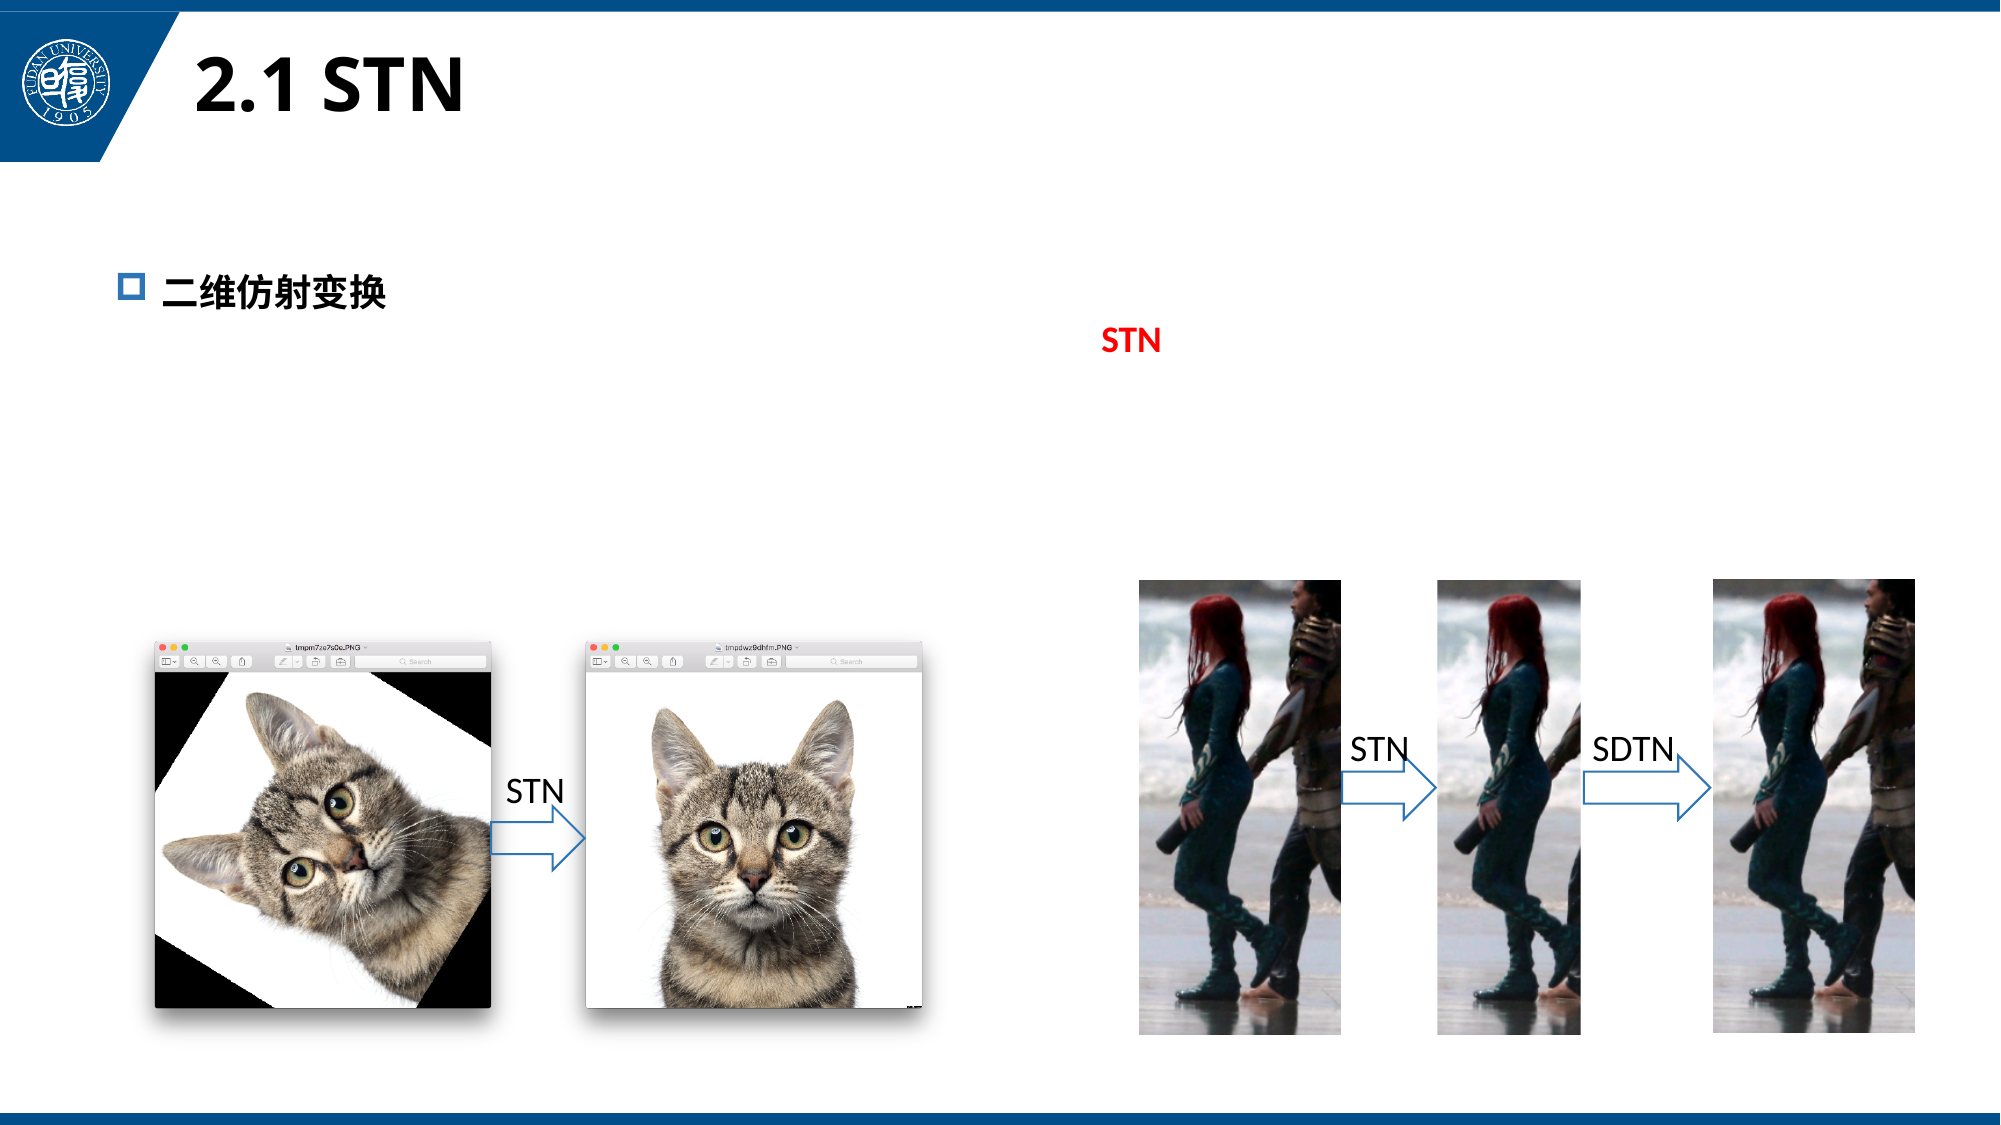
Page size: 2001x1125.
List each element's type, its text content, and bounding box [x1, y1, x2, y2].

text_box [522, 819, 554, 873]
picture [1437, 580, 1581, 1035]
text_box STN [1341, 716, 1429, 777]
picture [1139, 580, 1341, 1035]
picture [22, 39, 110, 126]
picture [554, 623, 953, 1053]
text_box 二维仿射变换 [100, 261, 754, 322]
text_box STN [1086, 307, 1336, 367]
text_box [1582, 777, 1712, 823]
text_box [1341, 777, 1437, 823]
picture [123, 623, 522, 1053]
text_box SDTN [1581, 716, 1705, 777]
title 2.1 STN [179, 11, 1863, 162]
text_box STN [522, 759, 554, 819]
picture [1713, 579, 1915, 1033]
